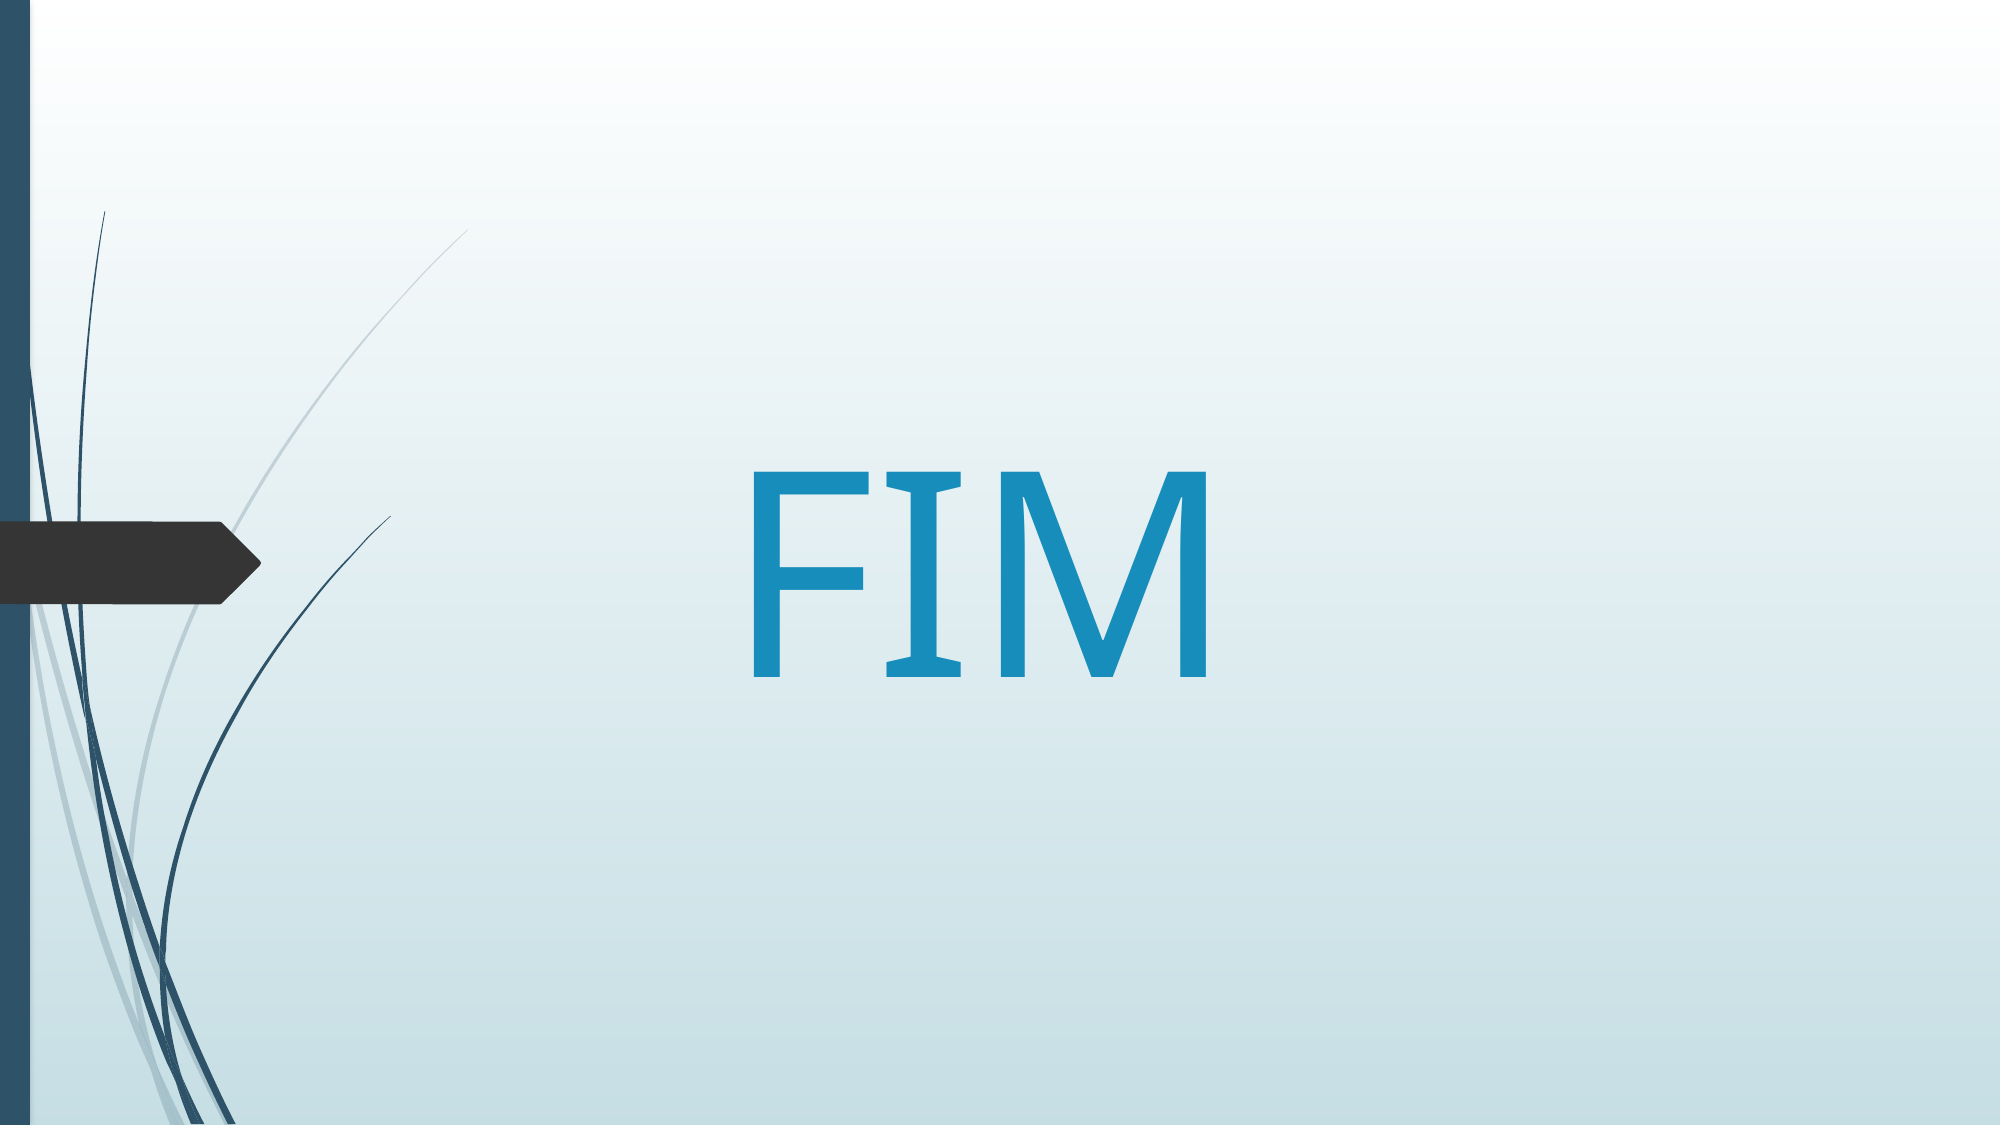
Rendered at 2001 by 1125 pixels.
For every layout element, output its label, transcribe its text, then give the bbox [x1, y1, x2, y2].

title FIM [711, 322, 1289, 803]
